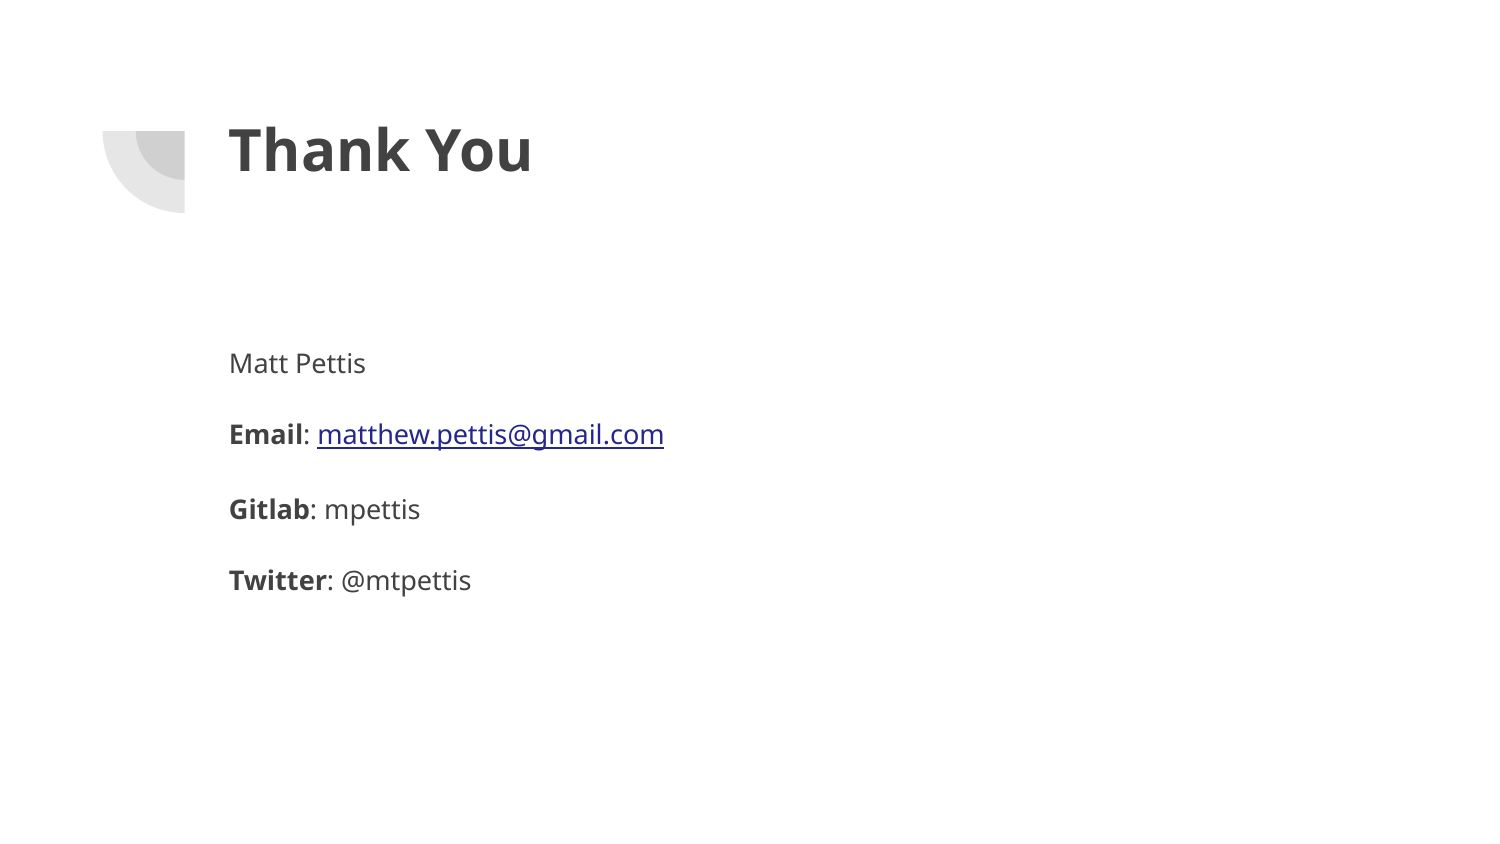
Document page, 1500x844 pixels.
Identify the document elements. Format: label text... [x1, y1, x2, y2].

list Matt Pettis Email: matthew.pettis@gmail.com Gitlab: mpettis Twitter: @mtpettis [213, 326, 1368, 744]
title Thank You [213, 98, 1368, 263]
